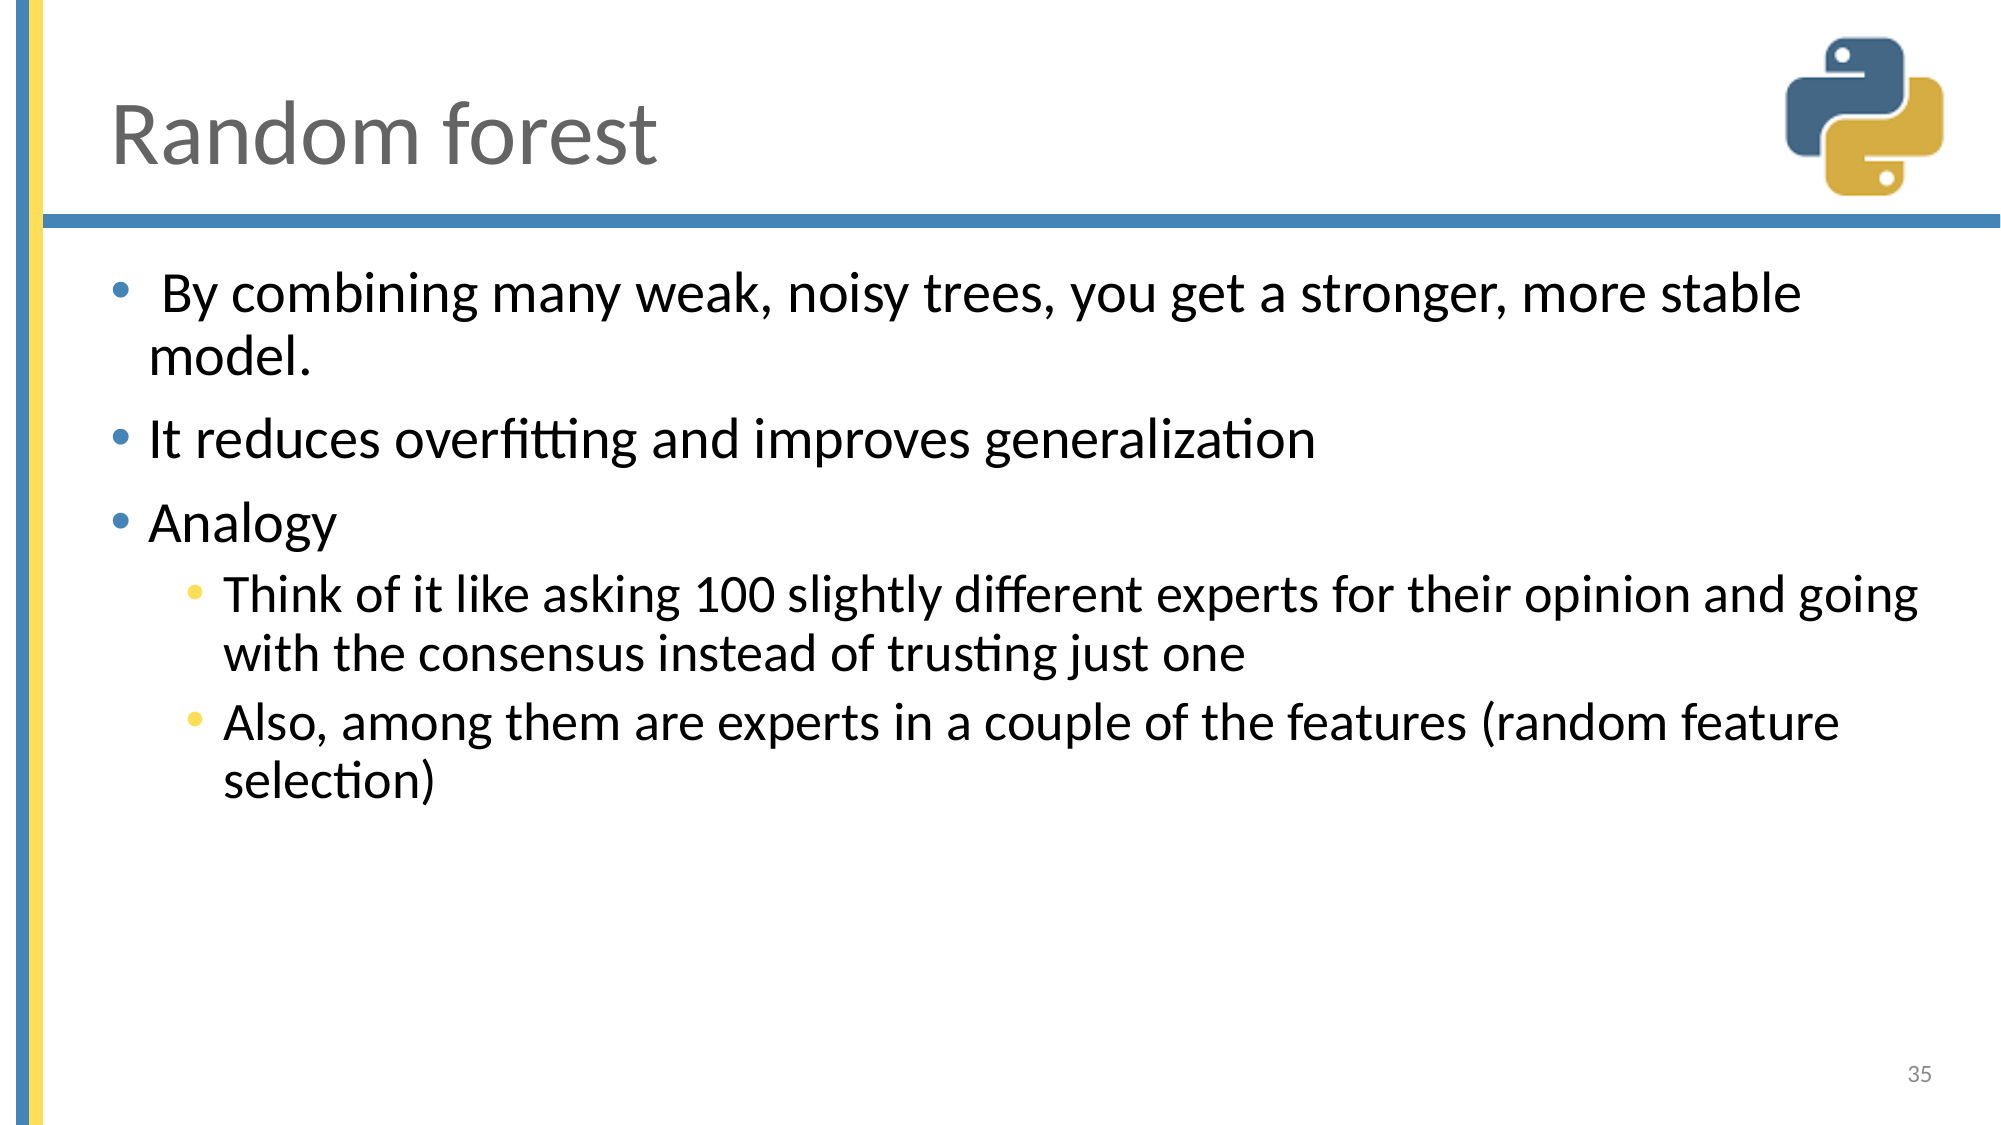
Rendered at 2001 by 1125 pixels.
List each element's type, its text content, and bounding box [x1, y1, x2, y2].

list By combining many weak, noisy trees, you get a stronger, more stable model. It reduces overfitting and improves generalization Analogy Think of it like asking 100 slightly different experts for their opinion and going with the consensus instead of trusting just one Also, among them are experts in a couple of the features (random feature selection) [95, 254, 1948, 1014]
slide_number 35 [1497, 1042, 1948, 1103]
picture [1747, 18, 1987, 205]
title Random forest [95, 59, 1863, 211]
